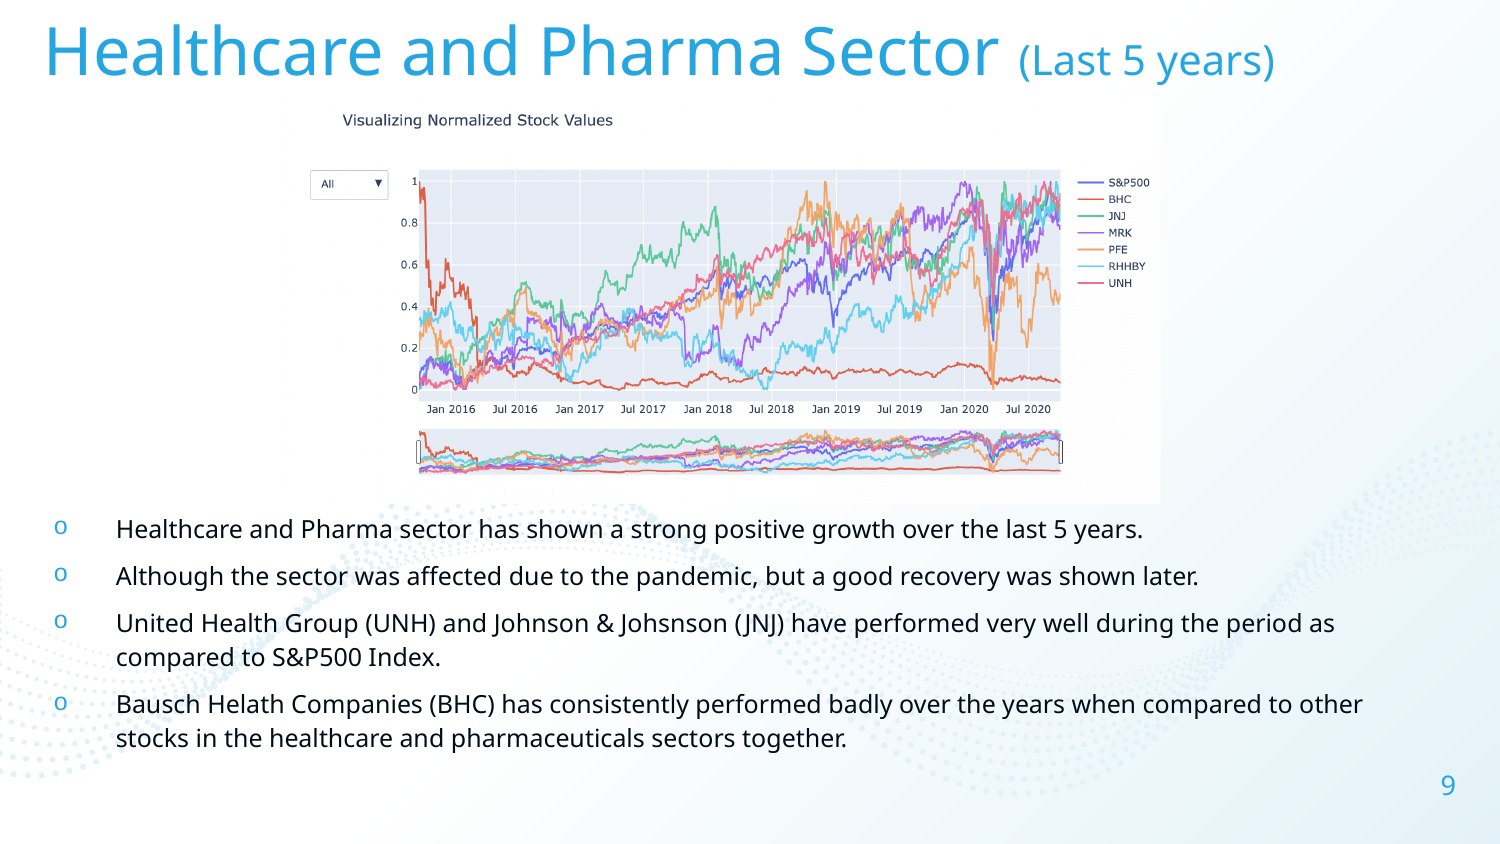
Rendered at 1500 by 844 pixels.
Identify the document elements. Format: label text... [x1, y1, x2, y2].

slide_number 9 [1366, 754, 1457, 819]
title Healthcare and Pharma Sector (Last 5 years) [43, 24, 1352, 90]
picture [281, 95, 1161, 504]
list Healthcare and Pharma sector has shown a strong positive growth over the last 5 years. Although the sector was affected due to the pandemic, but a good recovery was shown later. United Health Group (UNH) and Johnson & Johsnson (JNJ) have performed very well during the period as compared to S&P500 Index. Bausch Helath Companies (BHC) has consistently performed badly over the years when compared to other stocks in the healthcare and pharmaceuticals sectors together. [40, 508, 1402, 804]
